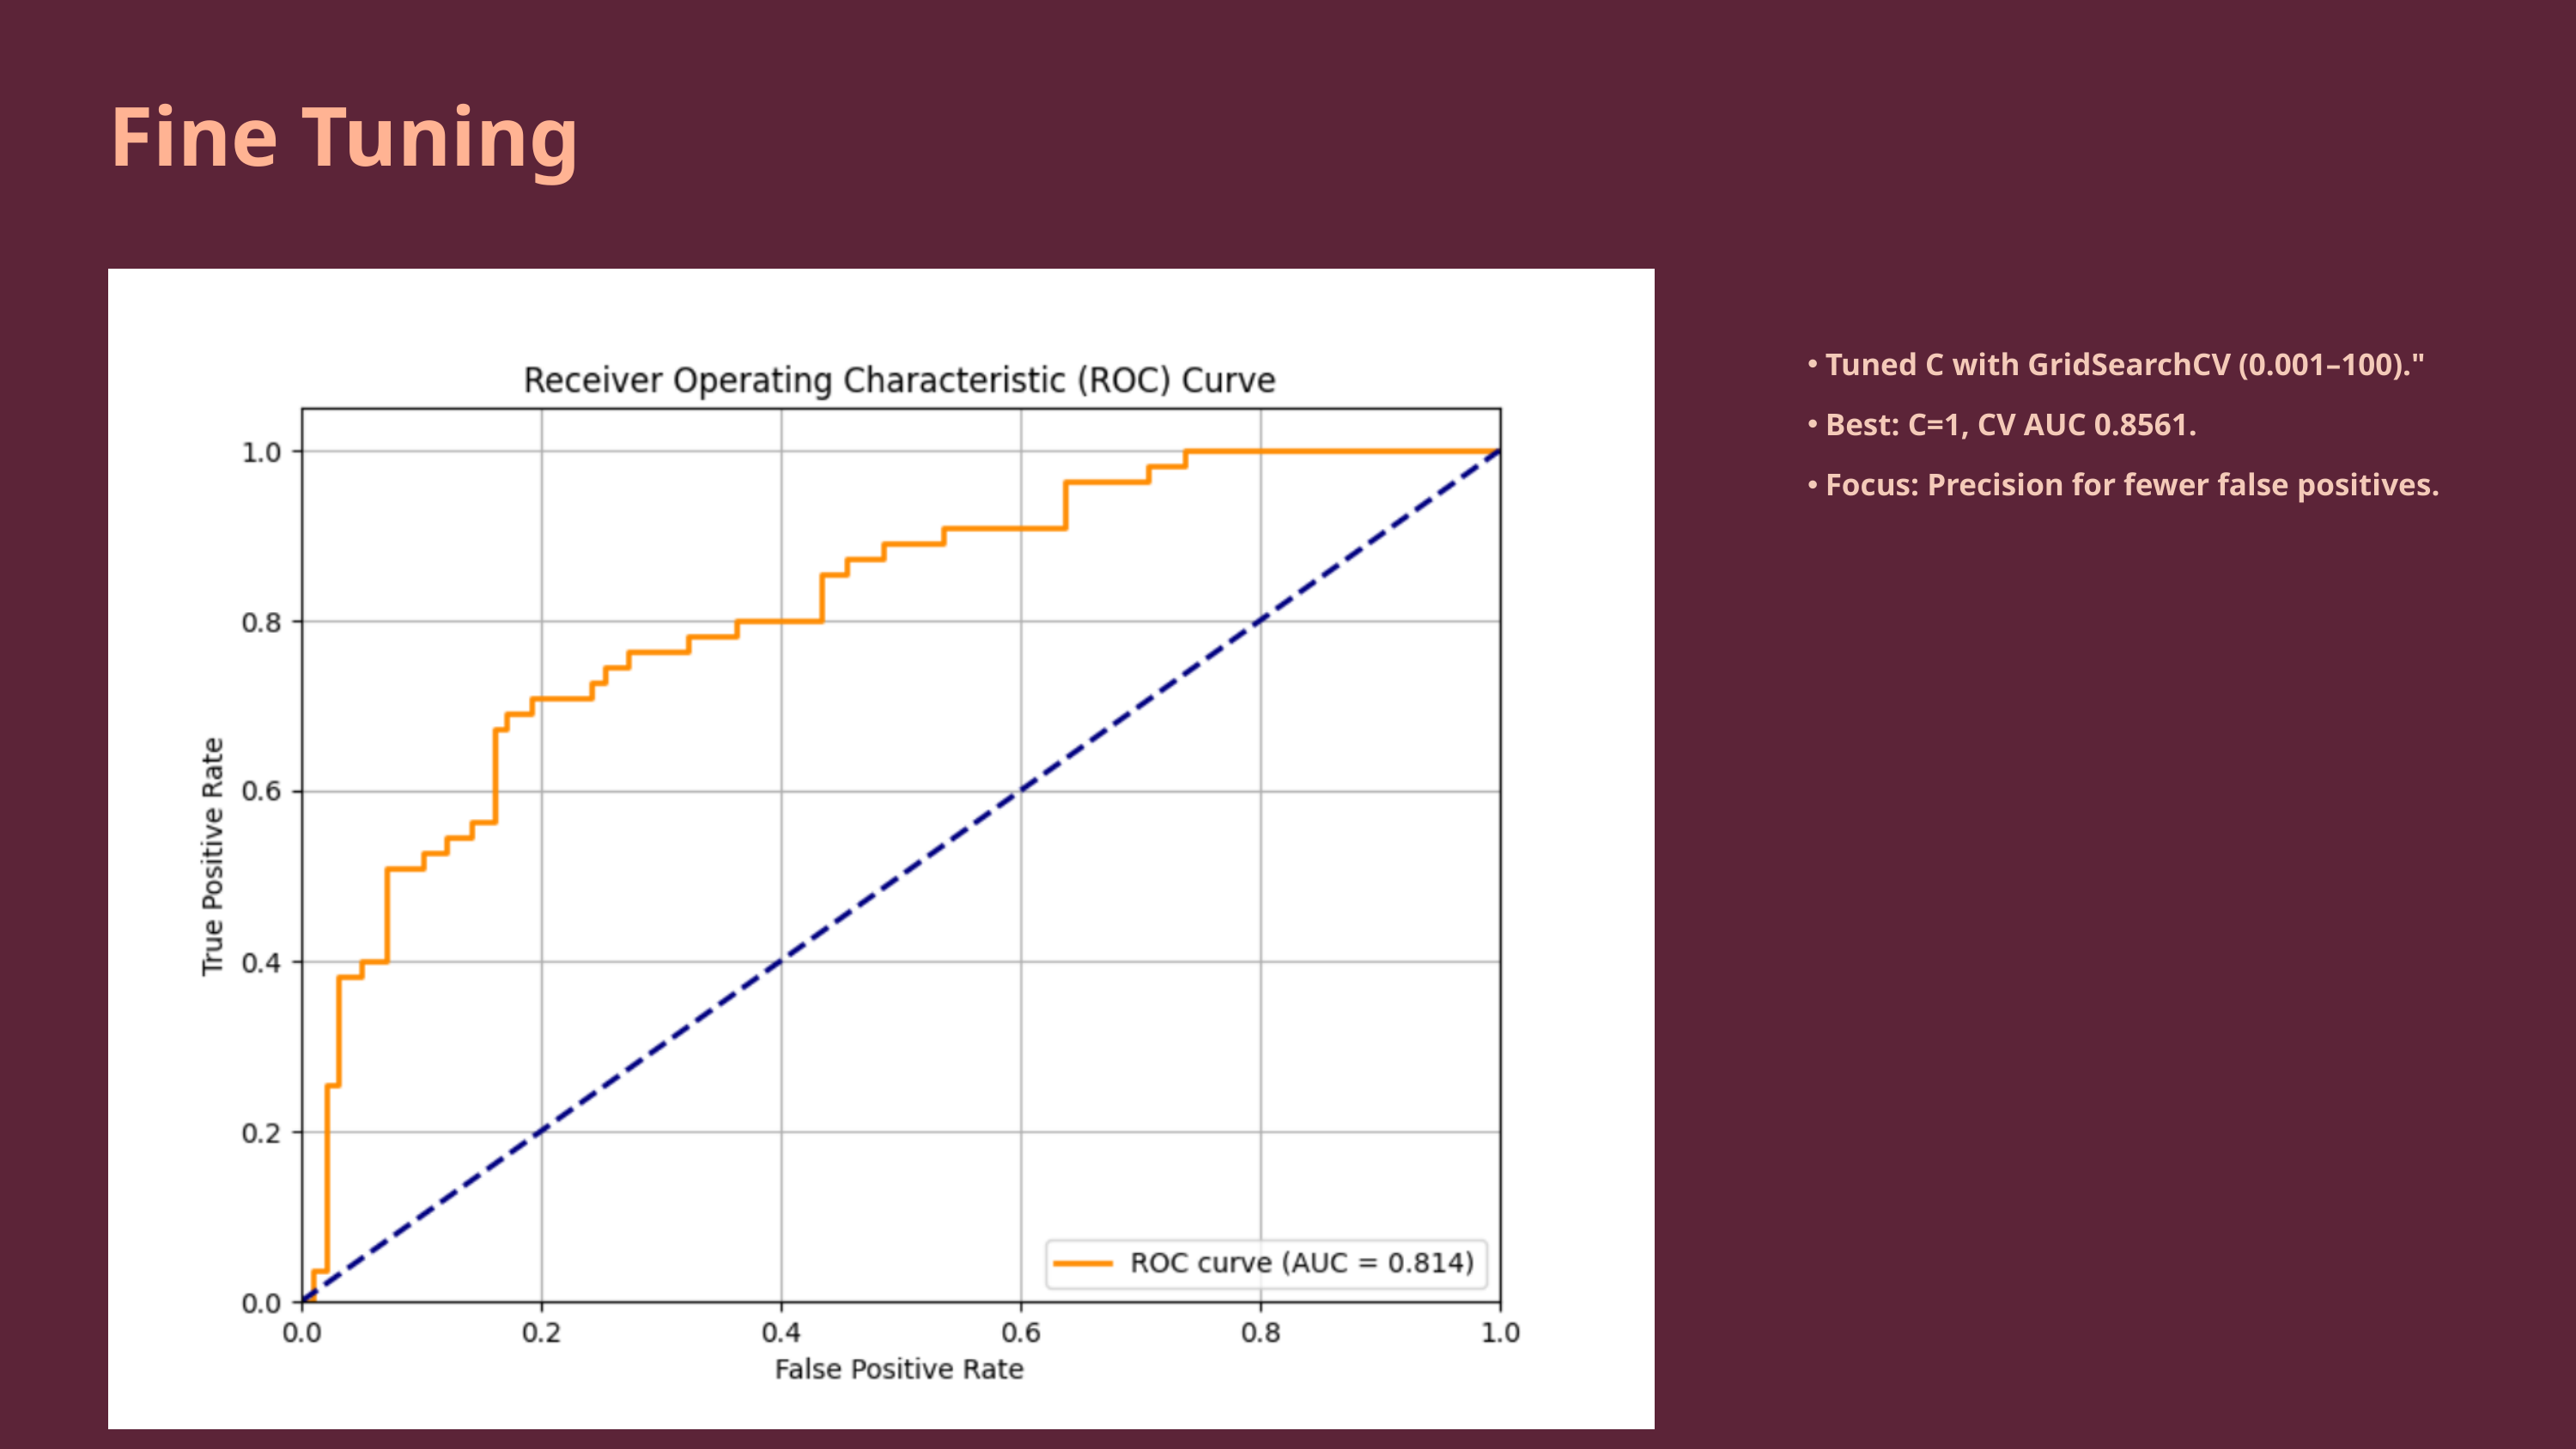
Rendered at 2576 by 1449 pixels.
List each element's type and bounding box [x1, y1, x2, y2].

text_box [107, 84, 933, 189]
text_box [0, 0, 2576, 1449]
text_box [1789, 339, 2470, 390]
text_box [1789, 399, 2470, 450]
text_box [1789, 459, 2470, 560]
